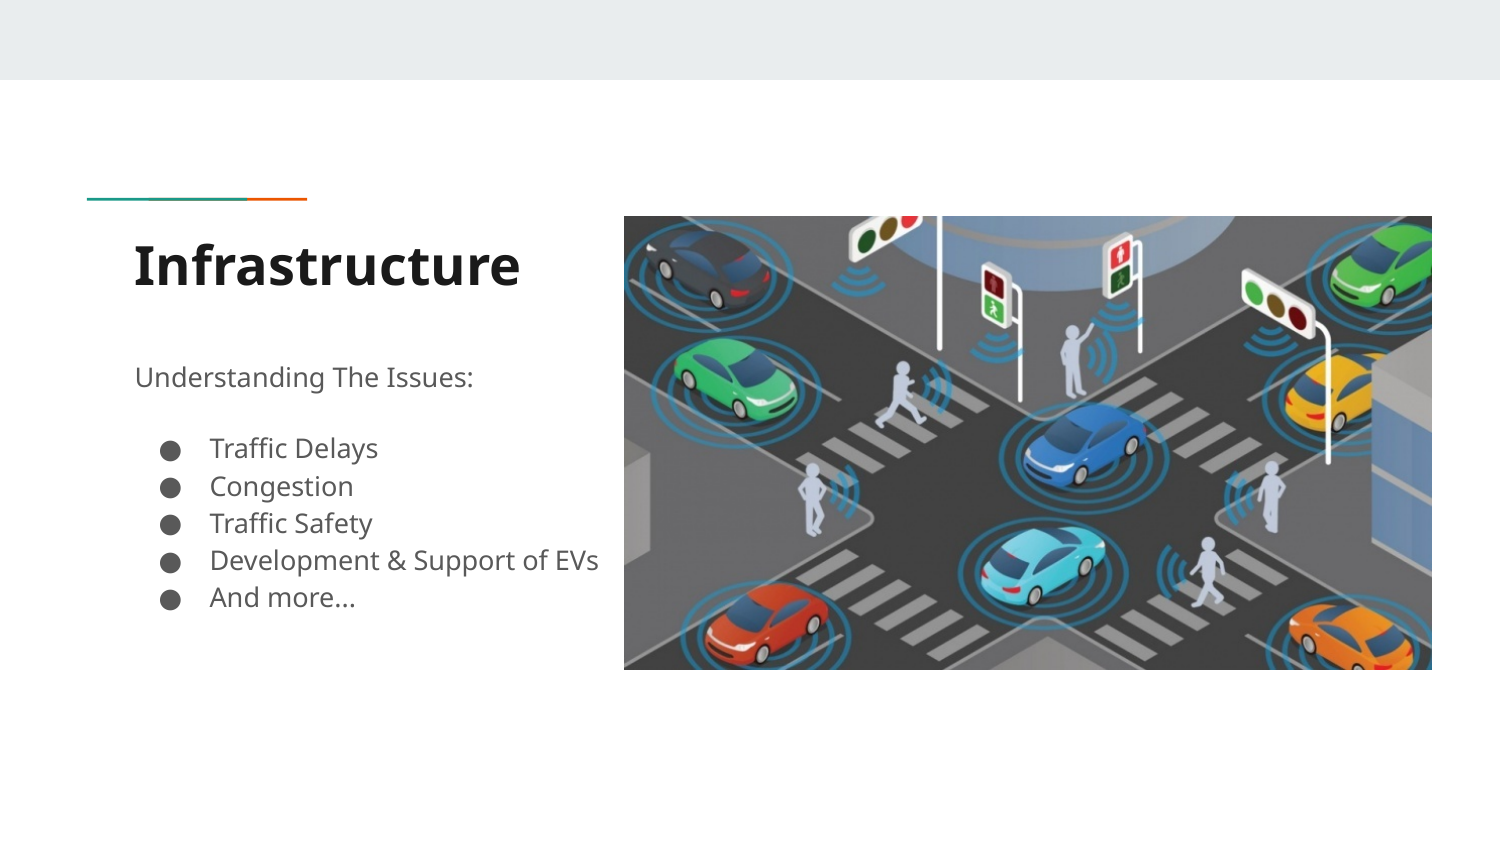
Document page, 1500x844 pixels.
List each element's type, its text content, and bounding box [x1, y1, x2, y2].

picture [624, 215, 1432, 671]
list Understanding The Issues: Traffic Delays Congestion Traffic Safety Development & Support of EVs And more... [119, 341, 1381, 712]
title Infrastructure [119, 216, 622, 305]
